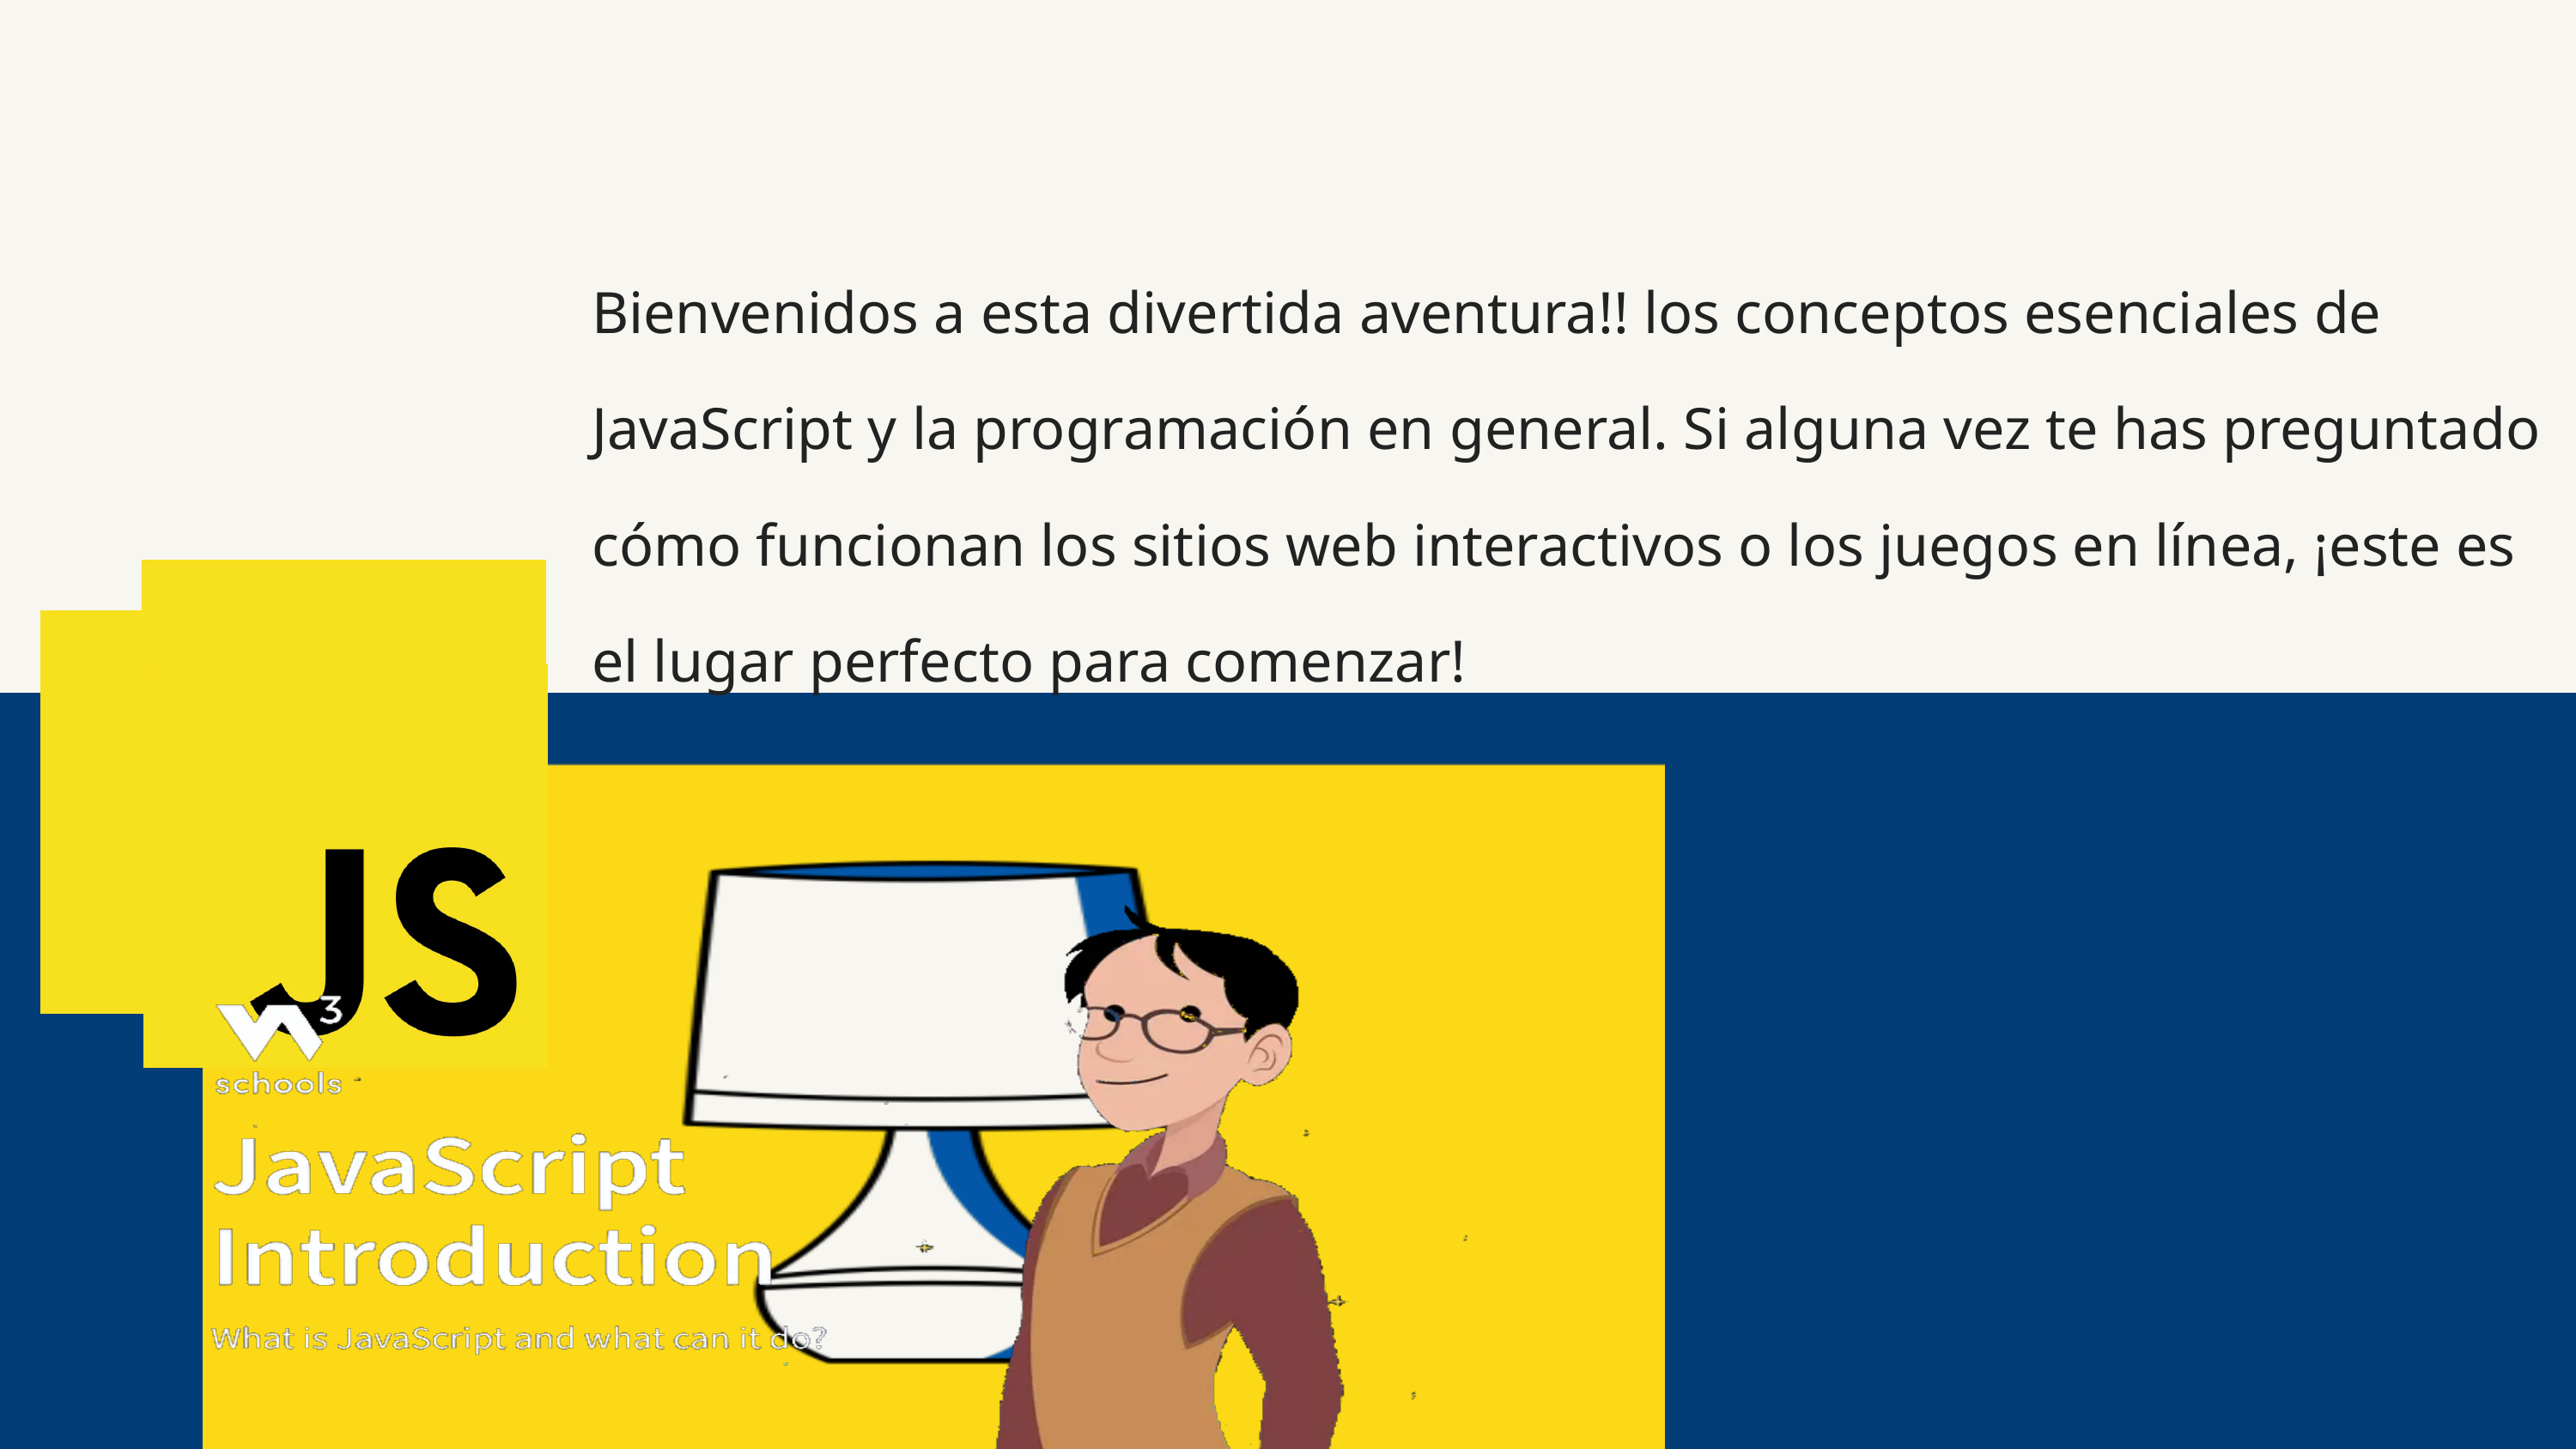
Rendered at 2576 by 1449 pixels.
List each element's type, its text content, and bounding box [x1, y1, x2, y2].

picture [0, 559, 2576, 1449]
text_box Bienvenidos a esta divertida aventura!! los conceptos esenciales de JavaScript y la programación en general. Si alguna vez te has preguntado cómo funcionan los sitios web interactivos o los juegos en línea, ¡este es el lugar perfecto para comenzar! [592, 227, 2570, 693]
